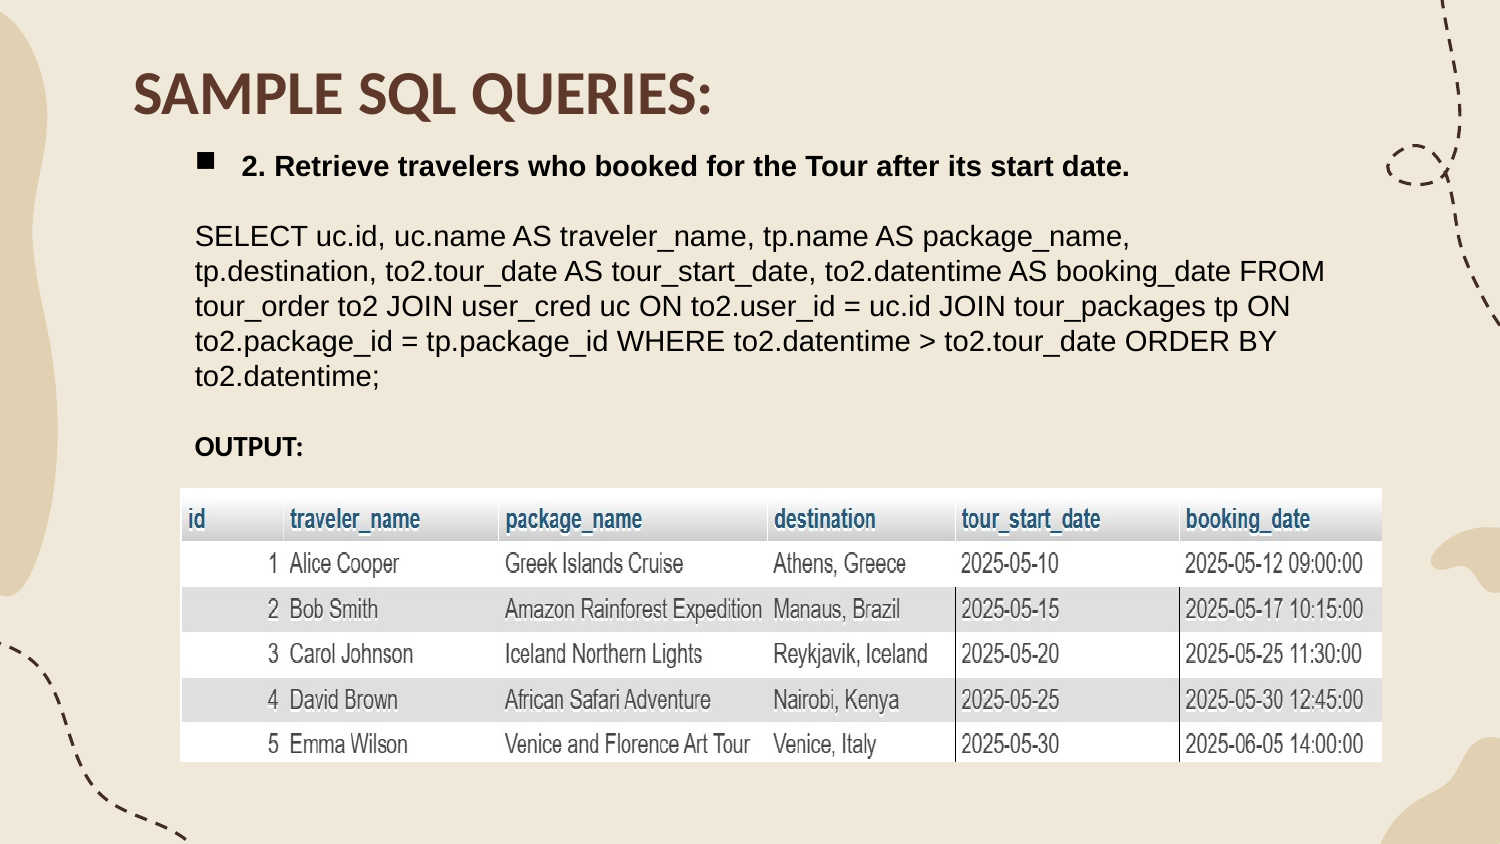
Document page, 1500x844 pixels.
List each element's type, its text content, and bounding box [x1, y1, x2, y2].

title SAMPLE SQL QUERIES: [118, 37, 1382, 125]
picture [179, 488, 1383, 762]
text_box 2. Retrieve travelers who booked for the Tour after its start date. SELECT uc.id, uc.name AS traveler_name, tp.name AS package_name, tp.destination, to2.tour_date AS tour_start_date, to2.datentime AS booking_date FROM tour_order to2 JOIN user_cred uc ON to2.user_id = uc.id JOIN tour_packages tp ON to2.package_id = tp.package_id WHERE to2.datentime > to2.tour_date ORDER BY to2.datentime; OUTPUT: [180, 139, 1349, 470]
